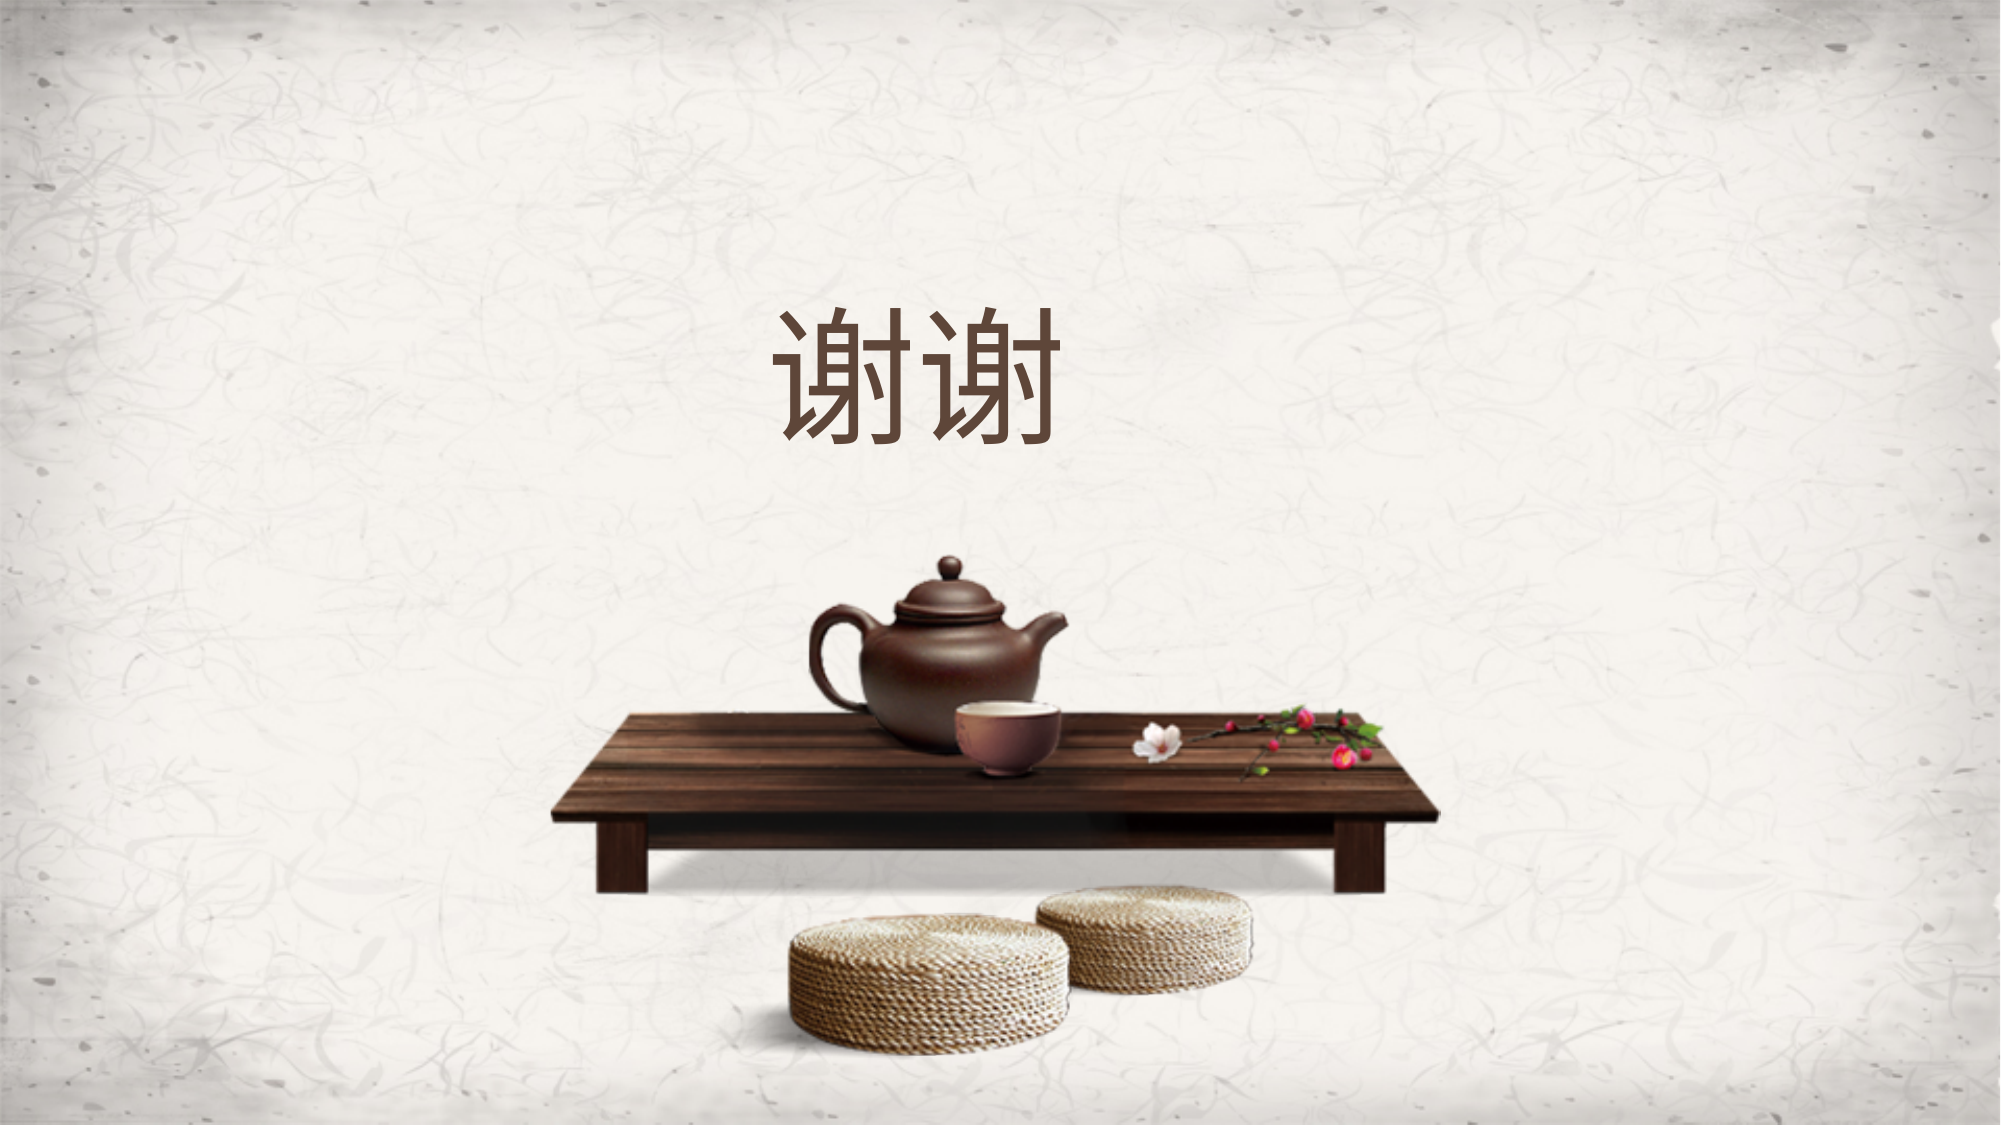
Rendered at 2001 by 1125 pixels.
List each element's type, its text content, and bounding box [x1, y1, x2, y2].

picture [0, 0, 2001, 1125]
text_box 谢谢 [751, 276, 1082, 471]
